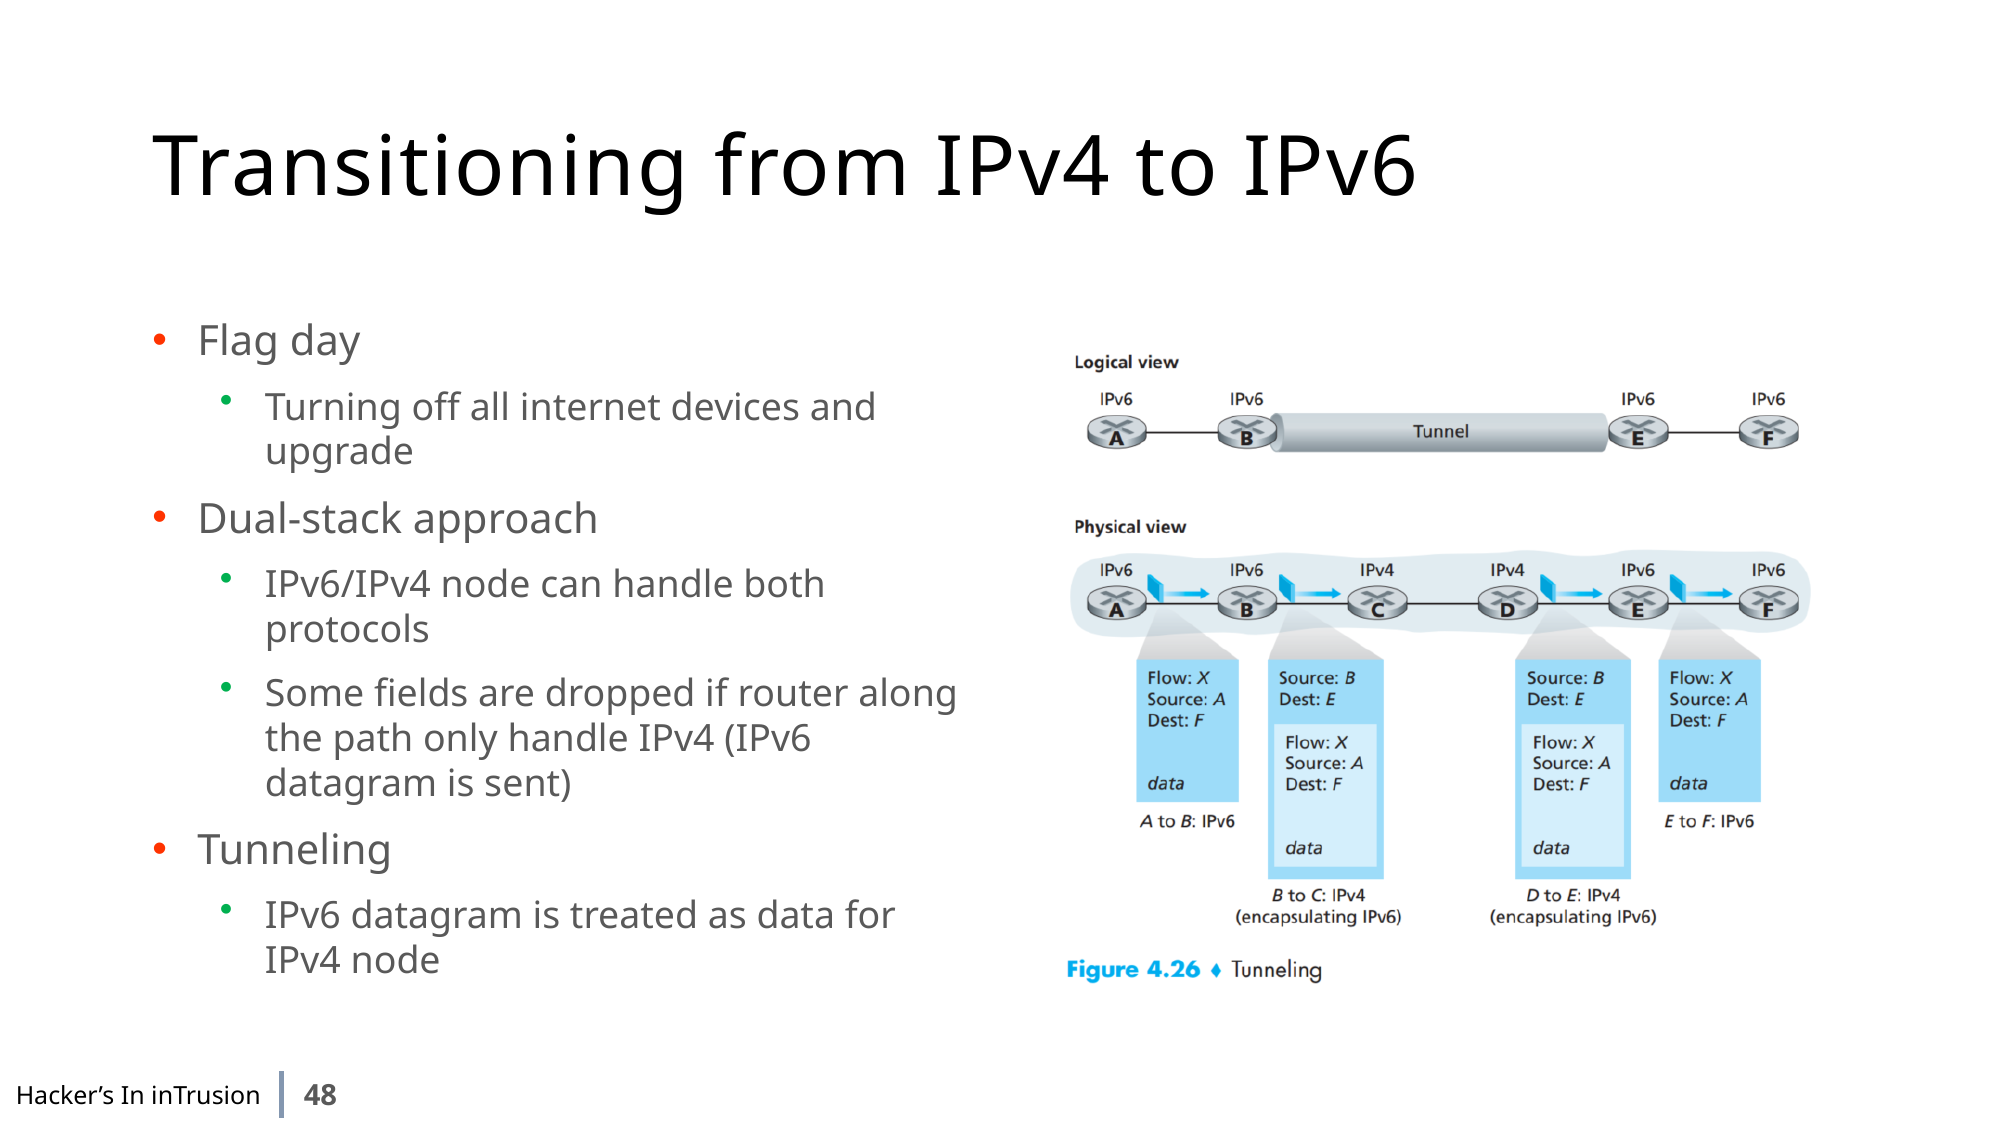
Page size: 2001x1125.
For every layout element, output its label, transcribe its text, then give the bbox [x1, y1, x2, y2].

list Flag day Turning off all internet devices and upgrade Dual-stack approach IPv6/IPv4 node can handle both protocols Some fields are dropped if router along the path only handle IPv4 (IPv6 datagram is sent) Tunneling IPv6 datagram is treated as data for IPv4 node [137, 299, 988, 1065]
title Transitioning from IPv4 to IPv6 [137, 59, 1863, 278]
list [1012, 324, 1863, 1040]
